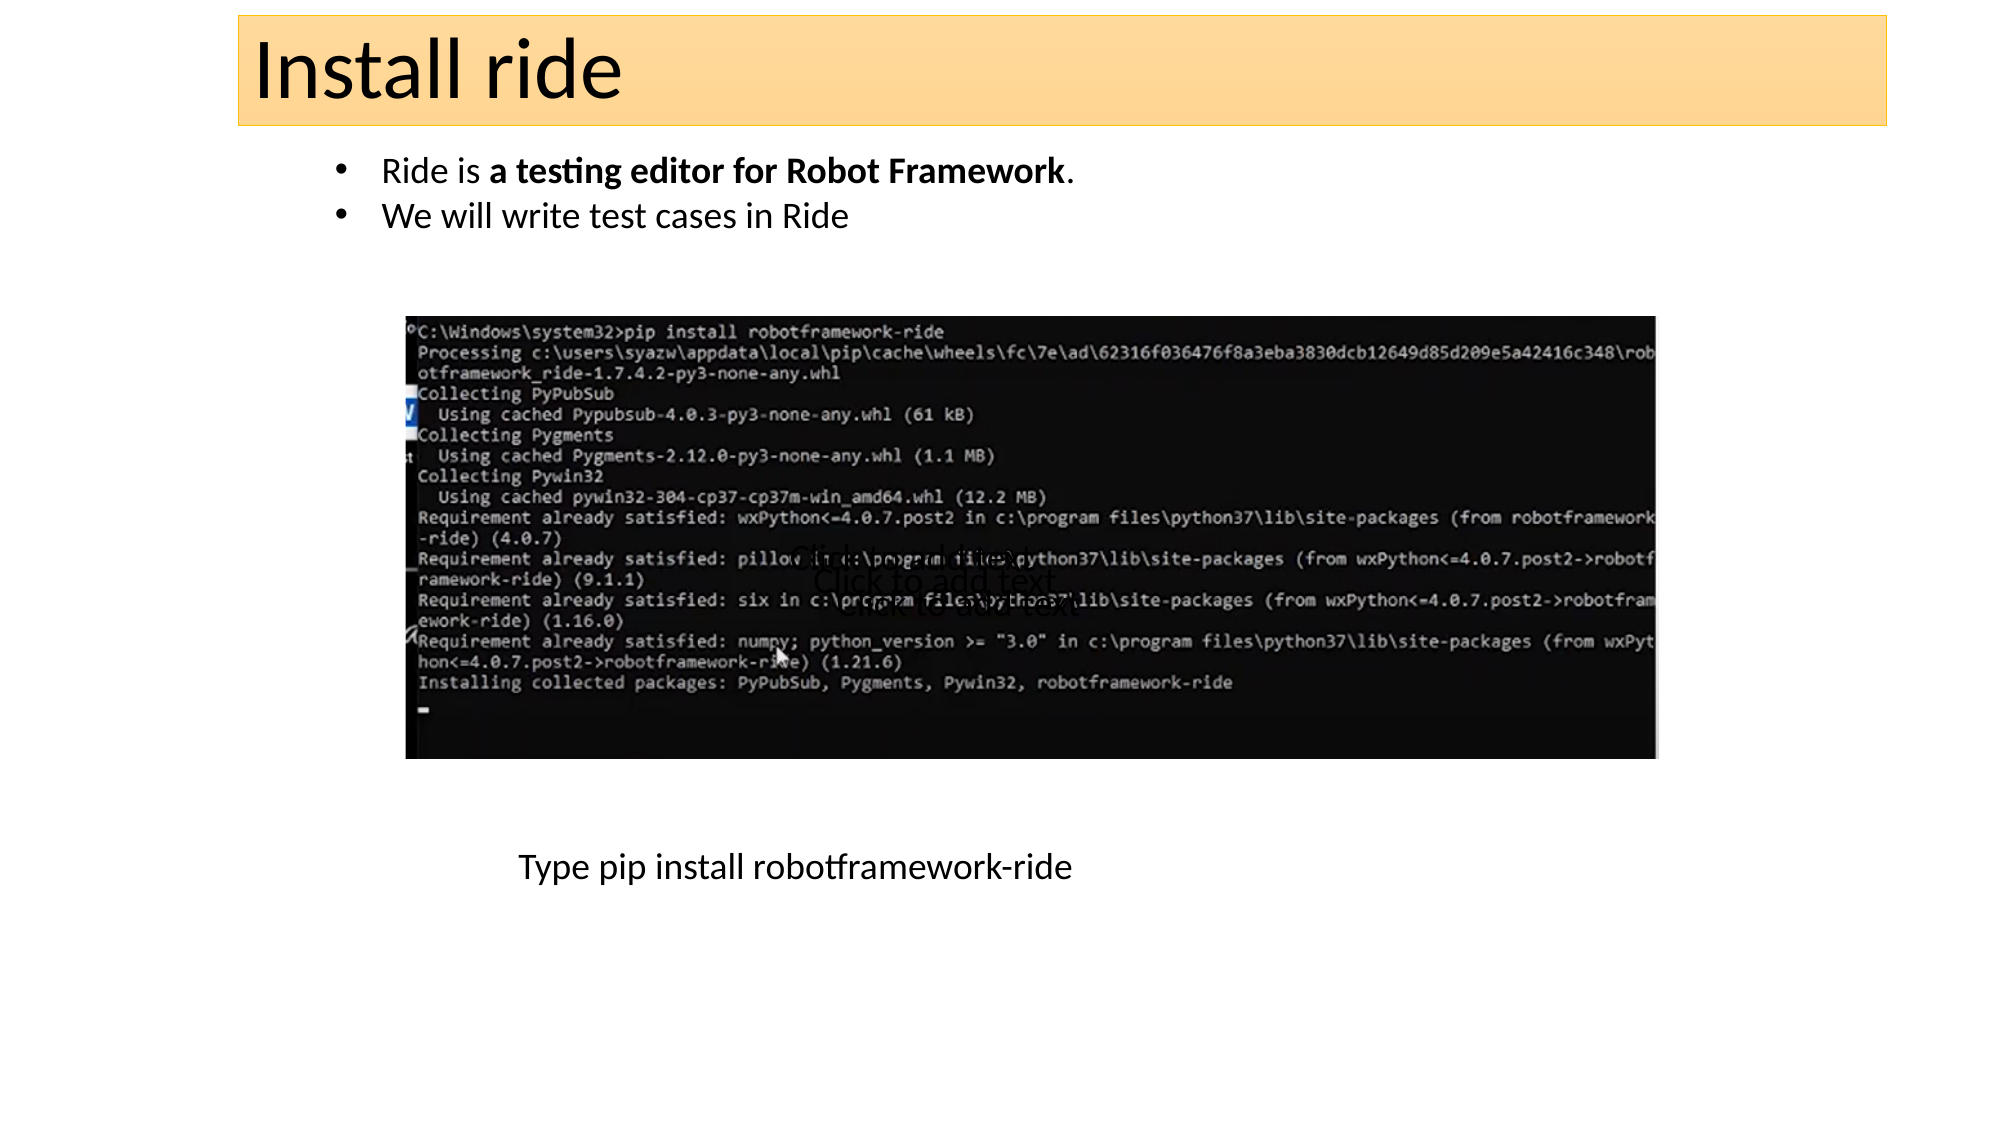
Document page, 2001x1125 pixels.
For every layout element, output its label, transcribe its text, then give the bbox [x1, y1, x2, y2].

text_box Ride is a testing editor for Robot Framework. We will write test cases in Ride [319, 138, 1721, 244]
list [405, 316, 1660, 759]
text_box Type pip install robotframework-ride [503, 835, 1104, 895]
title Install ride [238, 15, 1887, 126]
